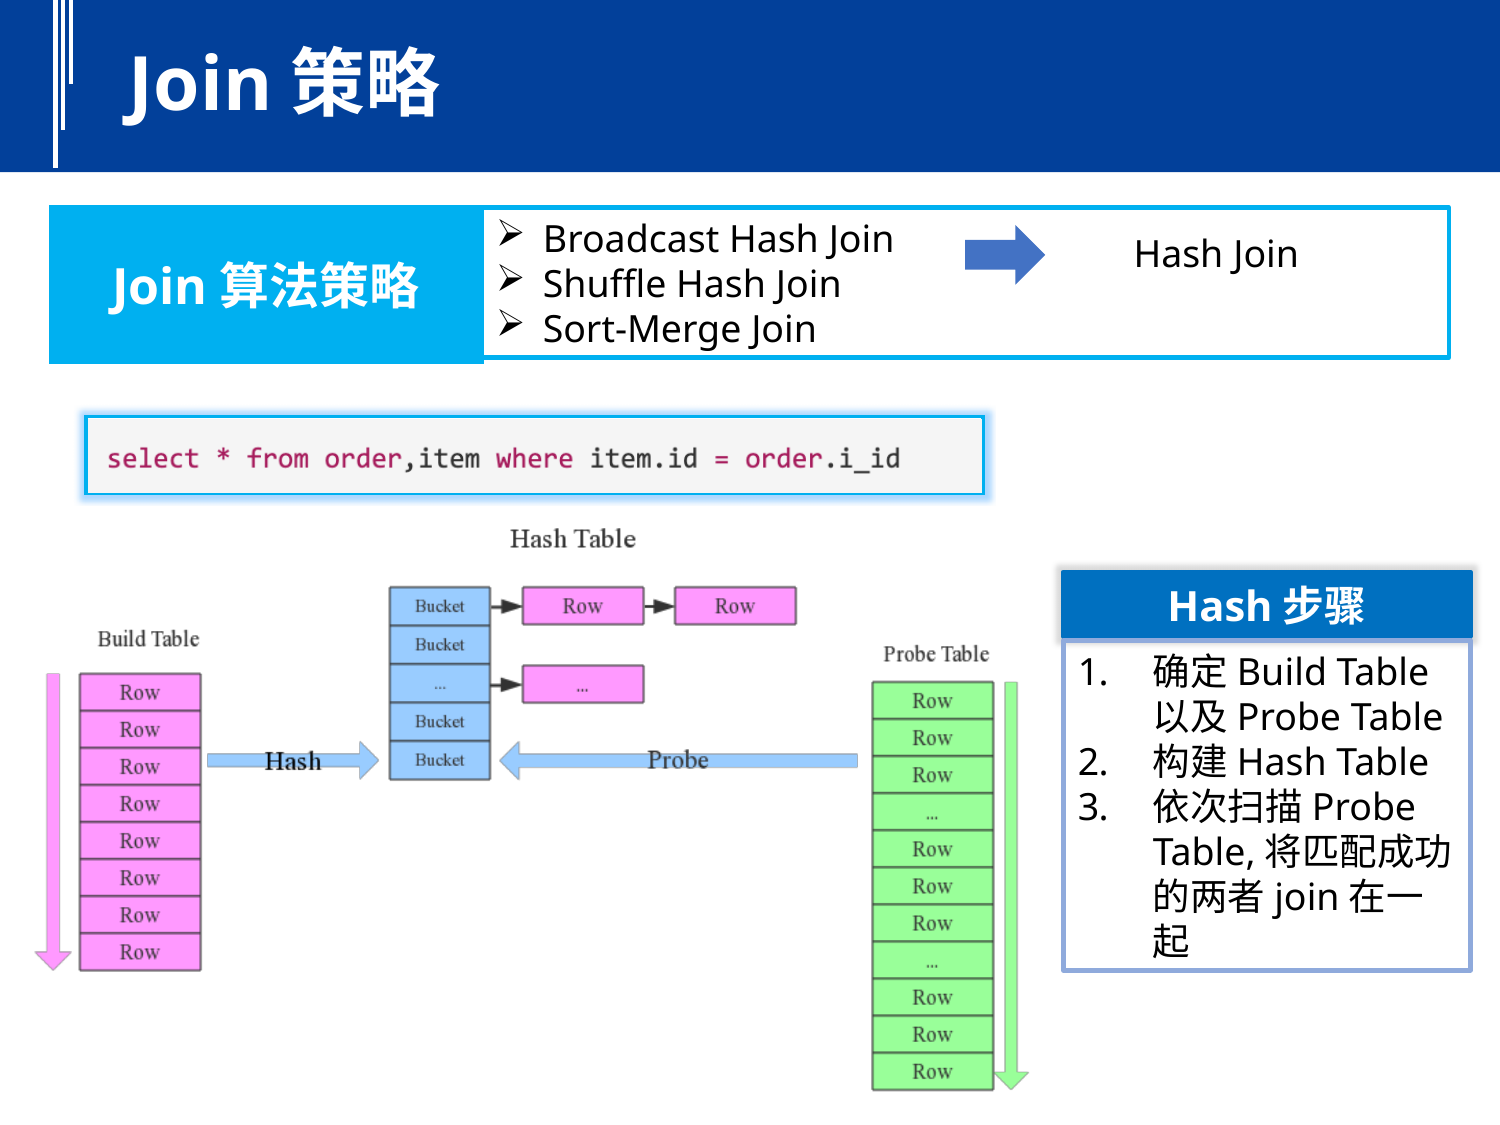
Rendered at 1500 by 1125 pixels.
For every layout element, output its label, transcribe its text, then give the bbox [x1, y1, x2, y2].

picture [89, 457, 981, 492]
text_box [50, 207, 1450, 362]
text_box Join策略 [114, 28, 952, 133]
picture [0, 457, 1073, 1125]
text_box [85, 416, 984, 457]
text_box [1063, 571, 1471, 1020]
